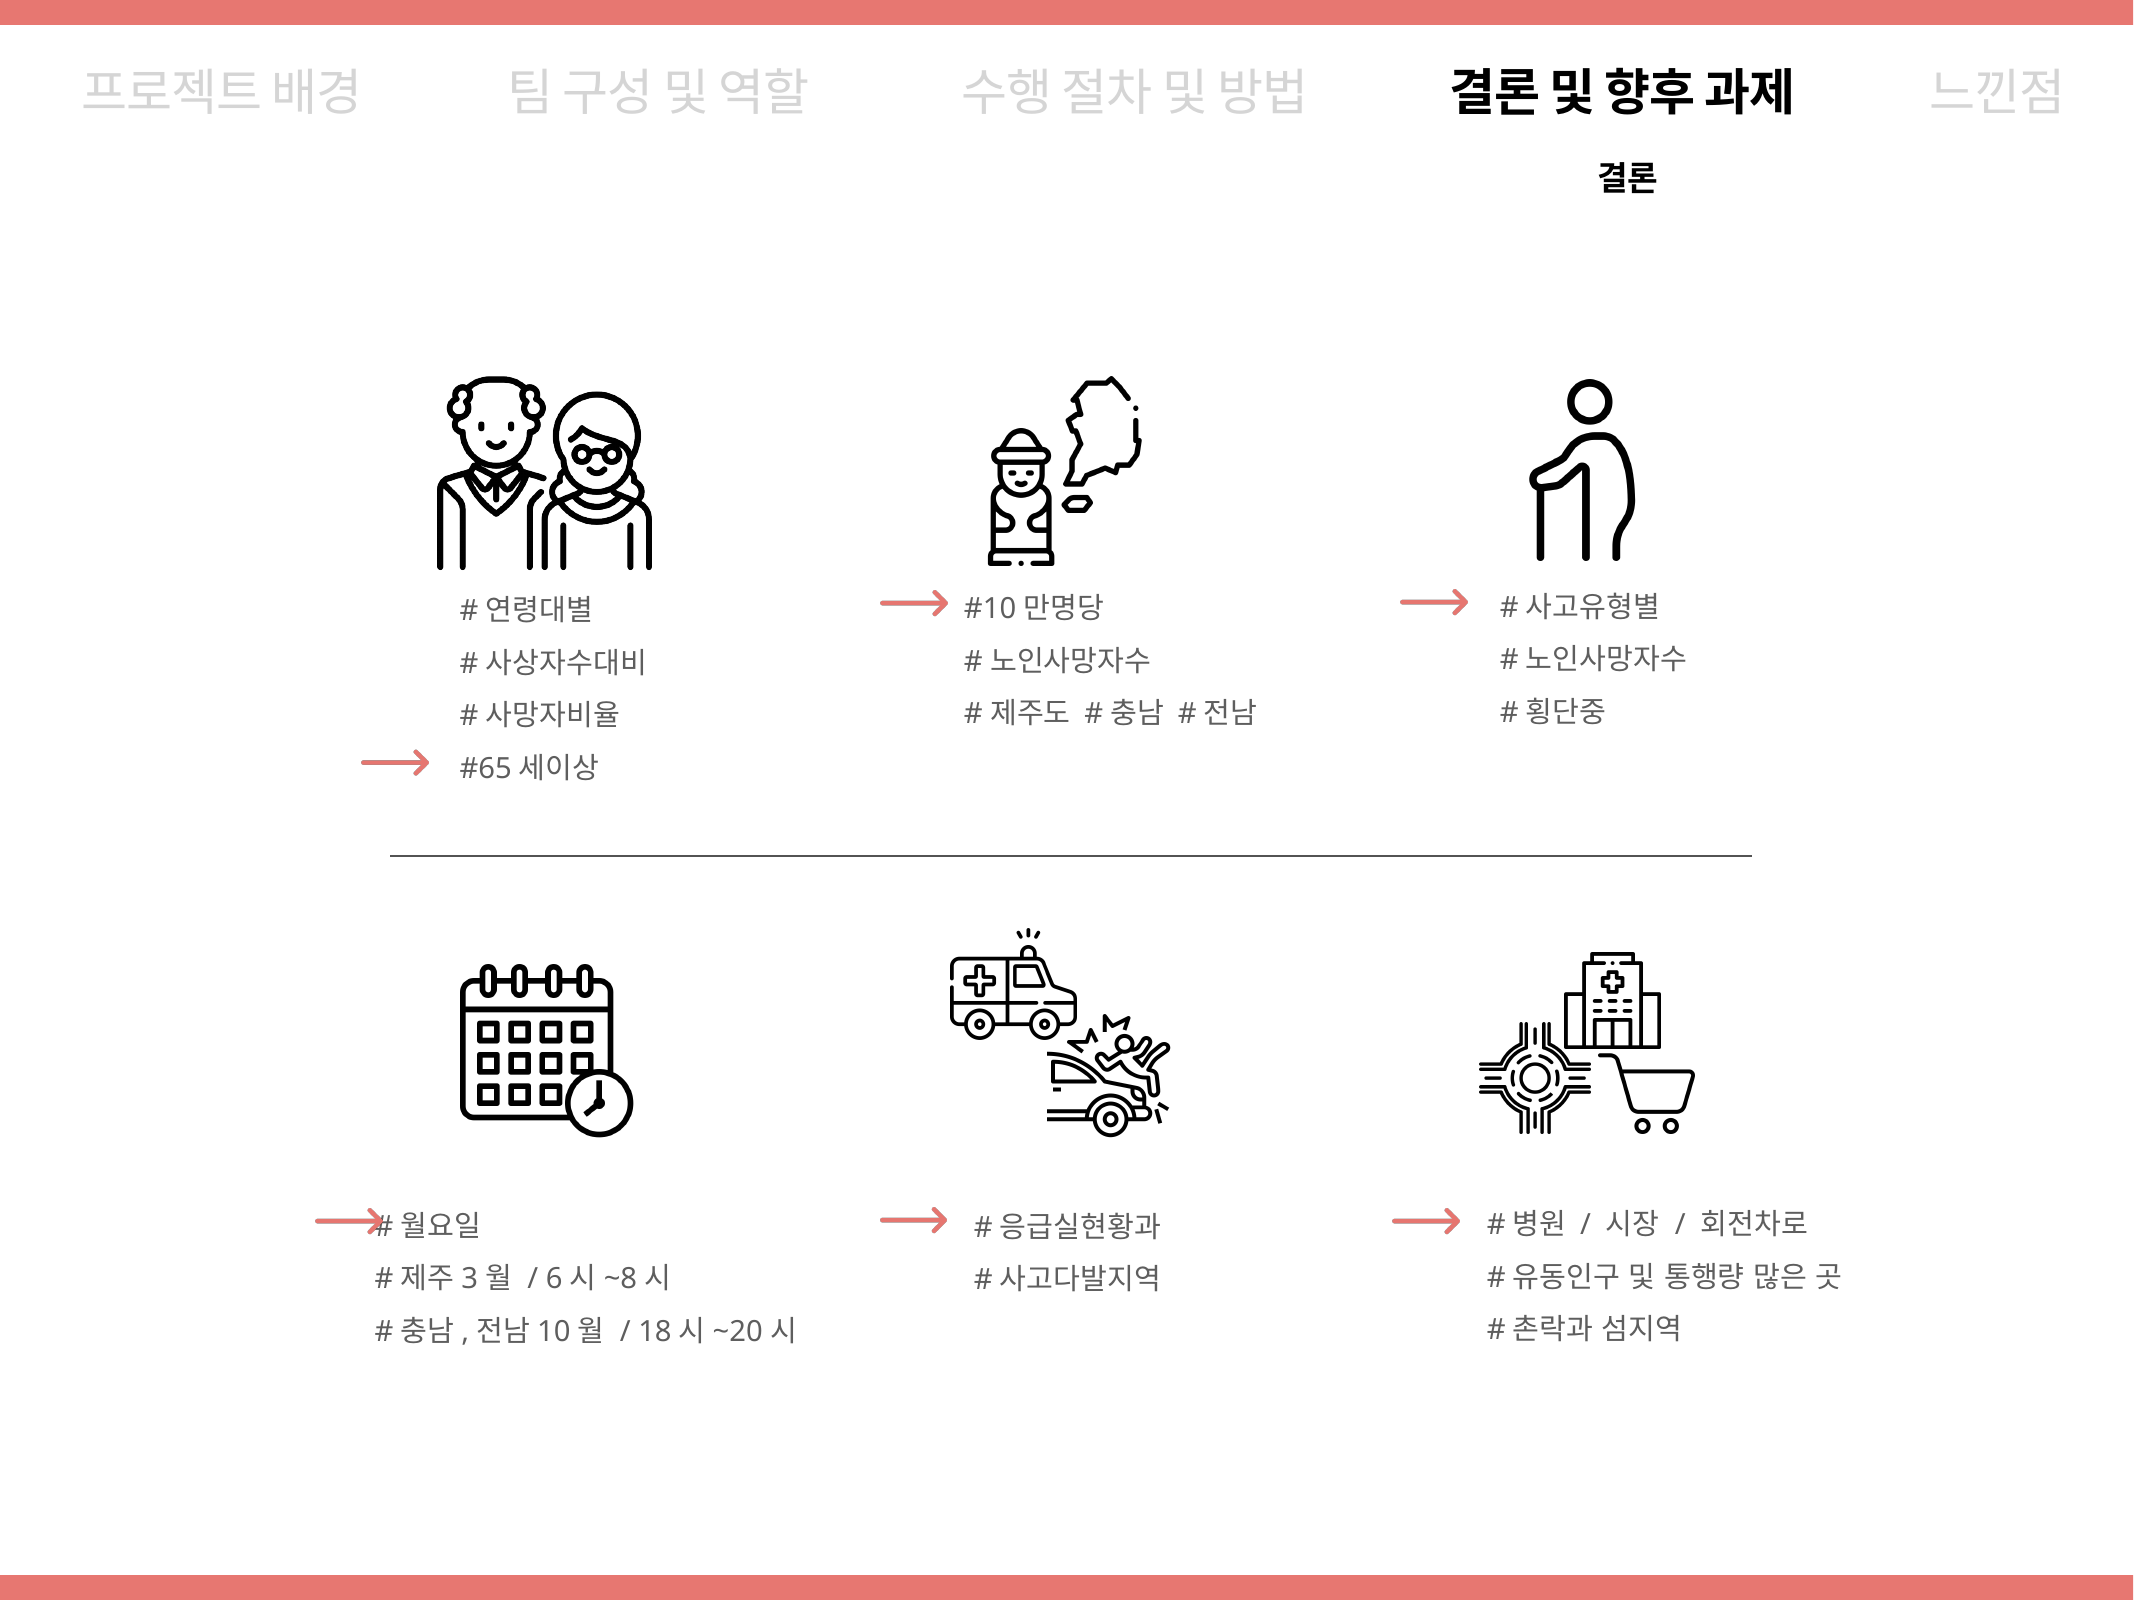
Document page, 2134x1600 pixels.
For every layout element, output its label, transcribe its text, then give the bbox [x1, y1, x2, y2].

text_box 결론 [1589, 149, 1667, 206]
picture [876, 1183, 950, 1257]
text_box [952, 375, 1171, 566]
picture [453, 958, 636, 1141]
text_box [950, 920, 1173, 1140]
text_box 결론 및 향후 과제 [1379, 59, 1839, 130]
picture [877, 566, 951, 640]
text_box 팀 구성 및 역할 [427, 59, 892, 130]
text_box #병원 / 시장 / 회전차로 #유동인구 및 통행량 많은 곳 #촌락과 섬지역 [1478, 1179, 1852, 1354]
text_box #응급실현황과 #사고다발지역 [965, 1182, 1171, 1304]
picture [1491, 379, 1674, 562]
text_box #10만명당 #노인사망자수 #제주도 #충남 #전남 [955, 563, 1267, 738]
picture [436, 365, 653, 581]
picture [1397, 565, 1471, 639]
text_box #월요일 #제주3월 / 6시~8시 #충남,전남10월 / 18시~20시 [366, 1181, 806, 1356]
text_box #연령대별 #사상자수대비 #사망자비율 #65세이상 [451, 565, 656, 793]
picture [358, 725, 432, 799]
text_box #사고유형별 #노인사망자수 #횡단중 [1491, 562, 1697, 737]
text_box [0, 0, 2134, 25]
picture [312, 1184, 386, 1258]
text_box 수행 절차 및 방법 [892, 59, 1378, 130]
picture [1389, 1184, 1463, 1258]
text_box 프로젝트 배경 [17, 59, 427, 130]
text_box 느낀점 [1839, 59, 2134, 130]
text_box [1479, 952, 1695, 1134]
text_box [0, 1575, 2134, 1600]
